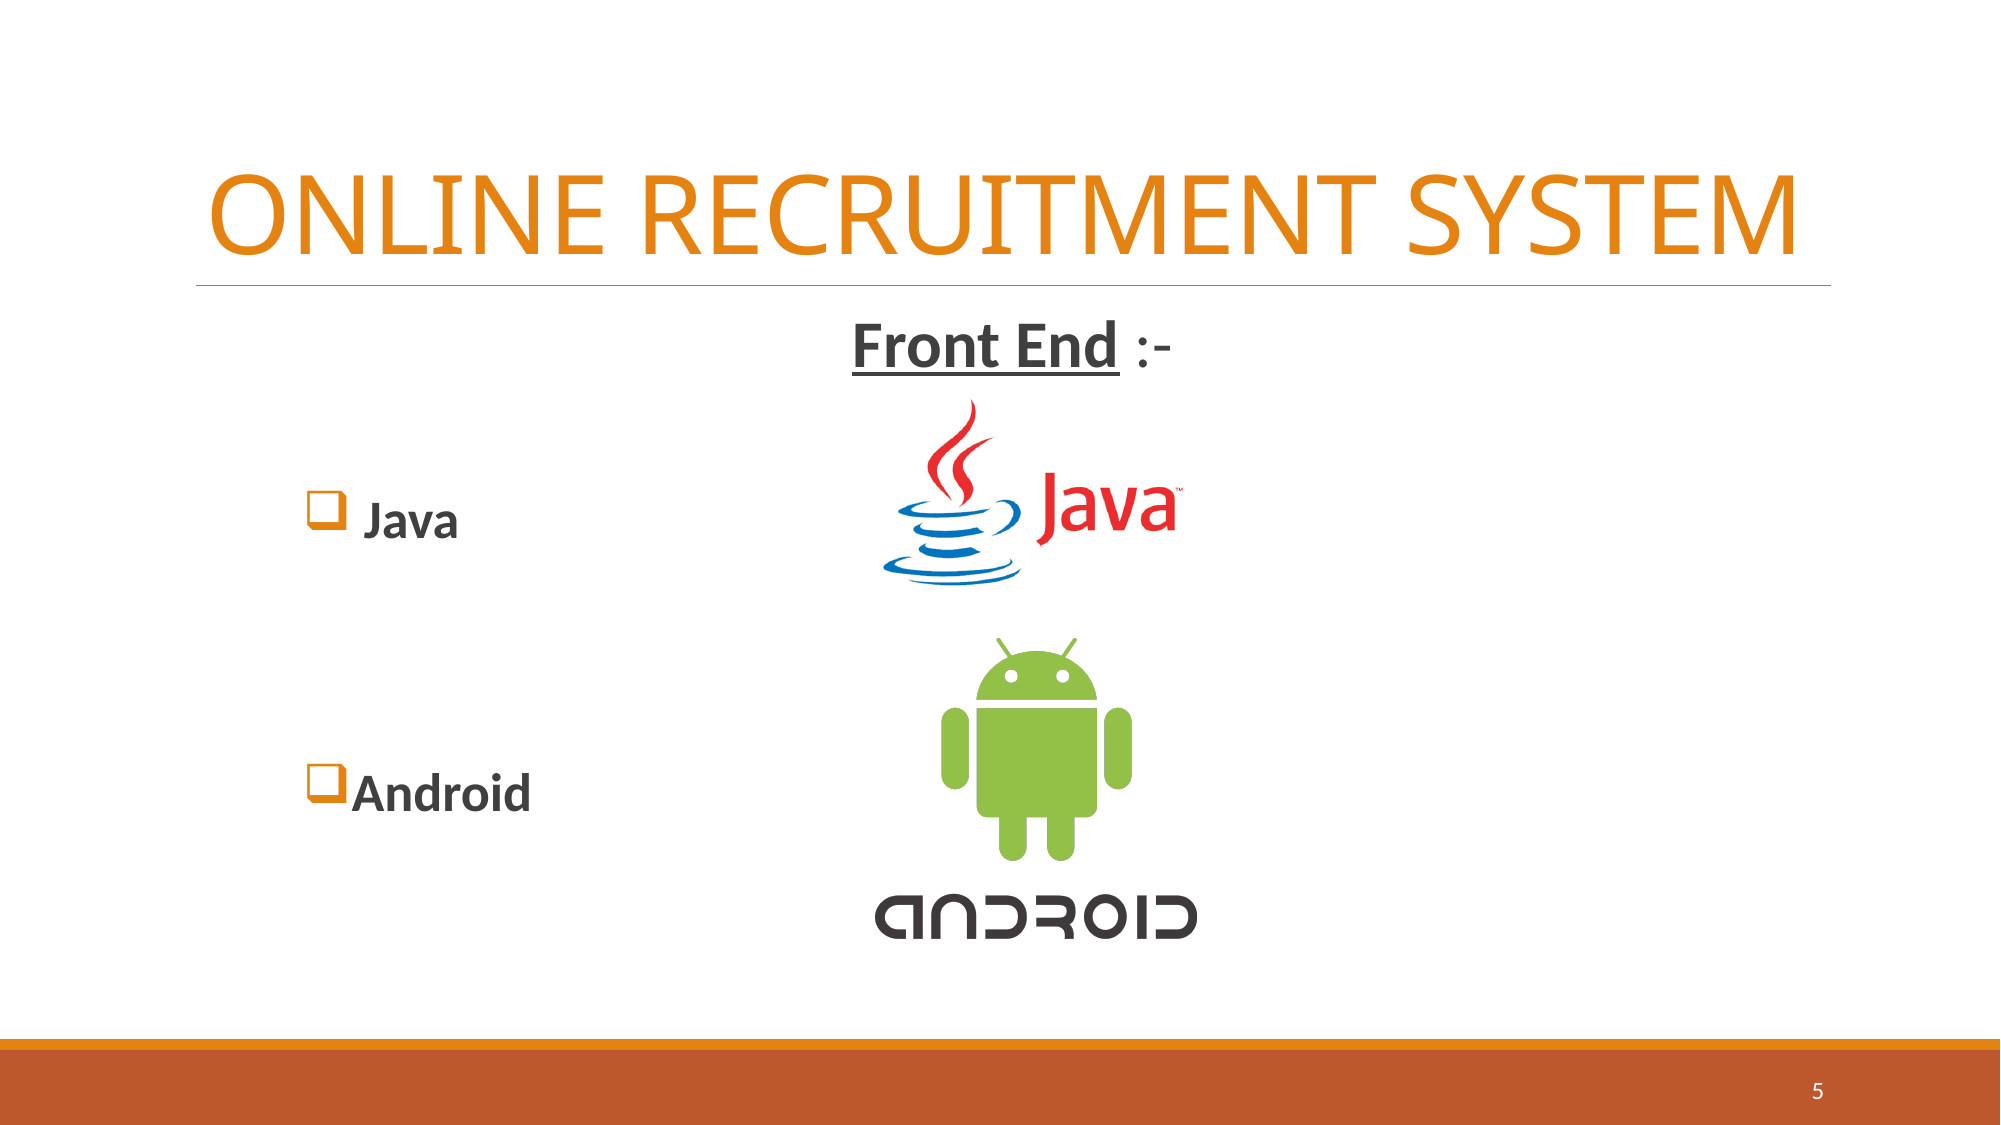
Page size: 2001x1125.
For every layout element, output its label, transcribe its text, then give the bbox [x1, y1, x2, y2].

title ONLINE RECRUITMENT SYSTEM [180, 47, 1830, 285]
picture [874, 638, 1198, 939]
slide_number 5 [1624, 1059, 1840, 1120]
list Front End :- Java Android [180, 302, 1830, 963]
picture [852, 388, 1220, 616]
